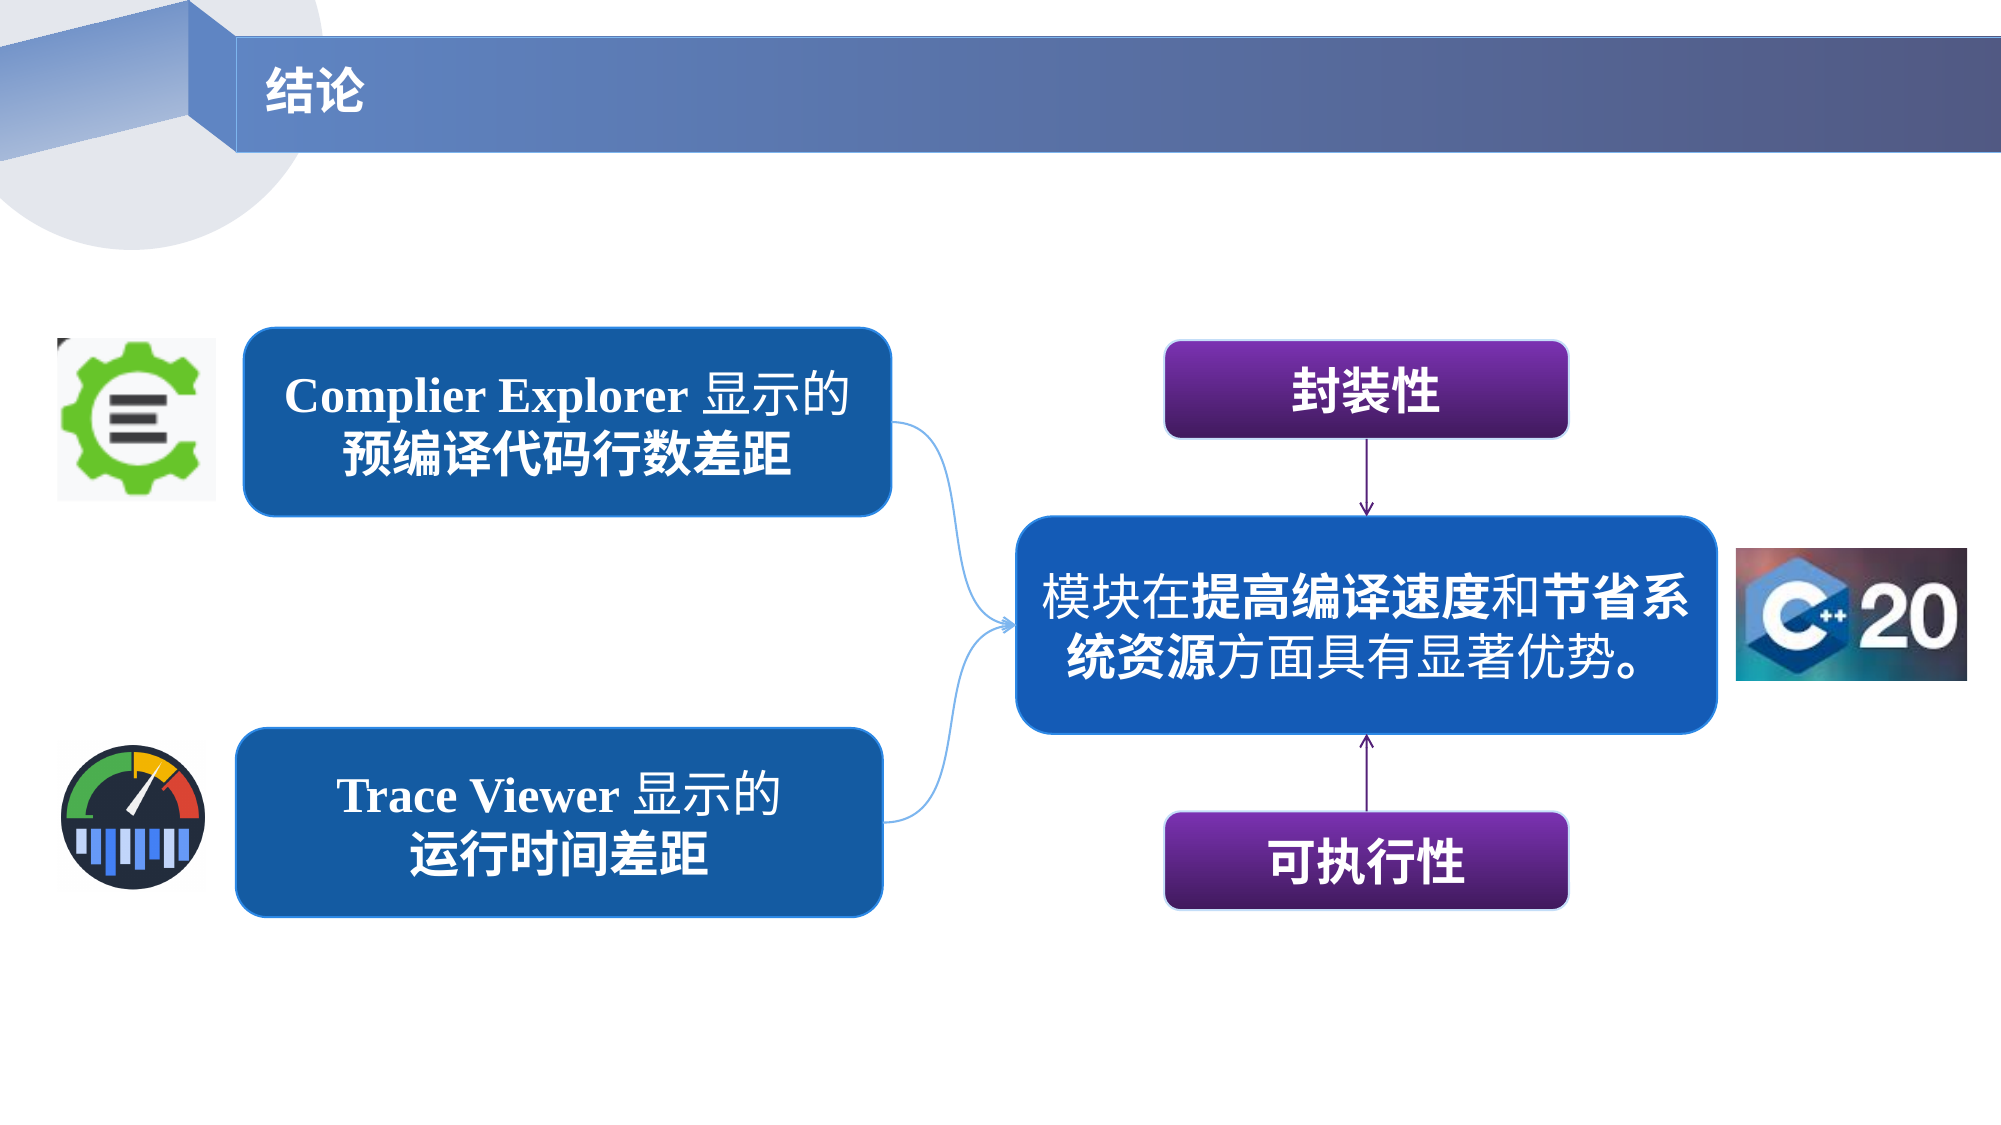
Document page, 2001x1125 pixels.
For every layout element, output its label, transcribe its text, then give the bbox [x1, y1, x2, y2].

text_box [891, 422, 1017, 626]
picture [1735, 548, 1968, 681]
text_box 模块在提高编译速度和节省系统资源方面具有显著优势。 [1017, 515, 1719, 735]
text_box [0, 0, 2000, 154]
text_box 封装性 [1163, 339, 1571, 440]
text_box Trace Viewer显示的 运行时间差距 [234, 726, 884, 919]
text_box 可执行性 [1163, 810, 1571, 912]
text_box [882, 625, 1017, 823]
text_box [0, 154, 300, 251]
picture [57, 338, 216, 517]
picture [57, 740, 206, 892]
text_box Complier Explorer显示的预编译代码行数差距 [242, 326, 893, 518]
